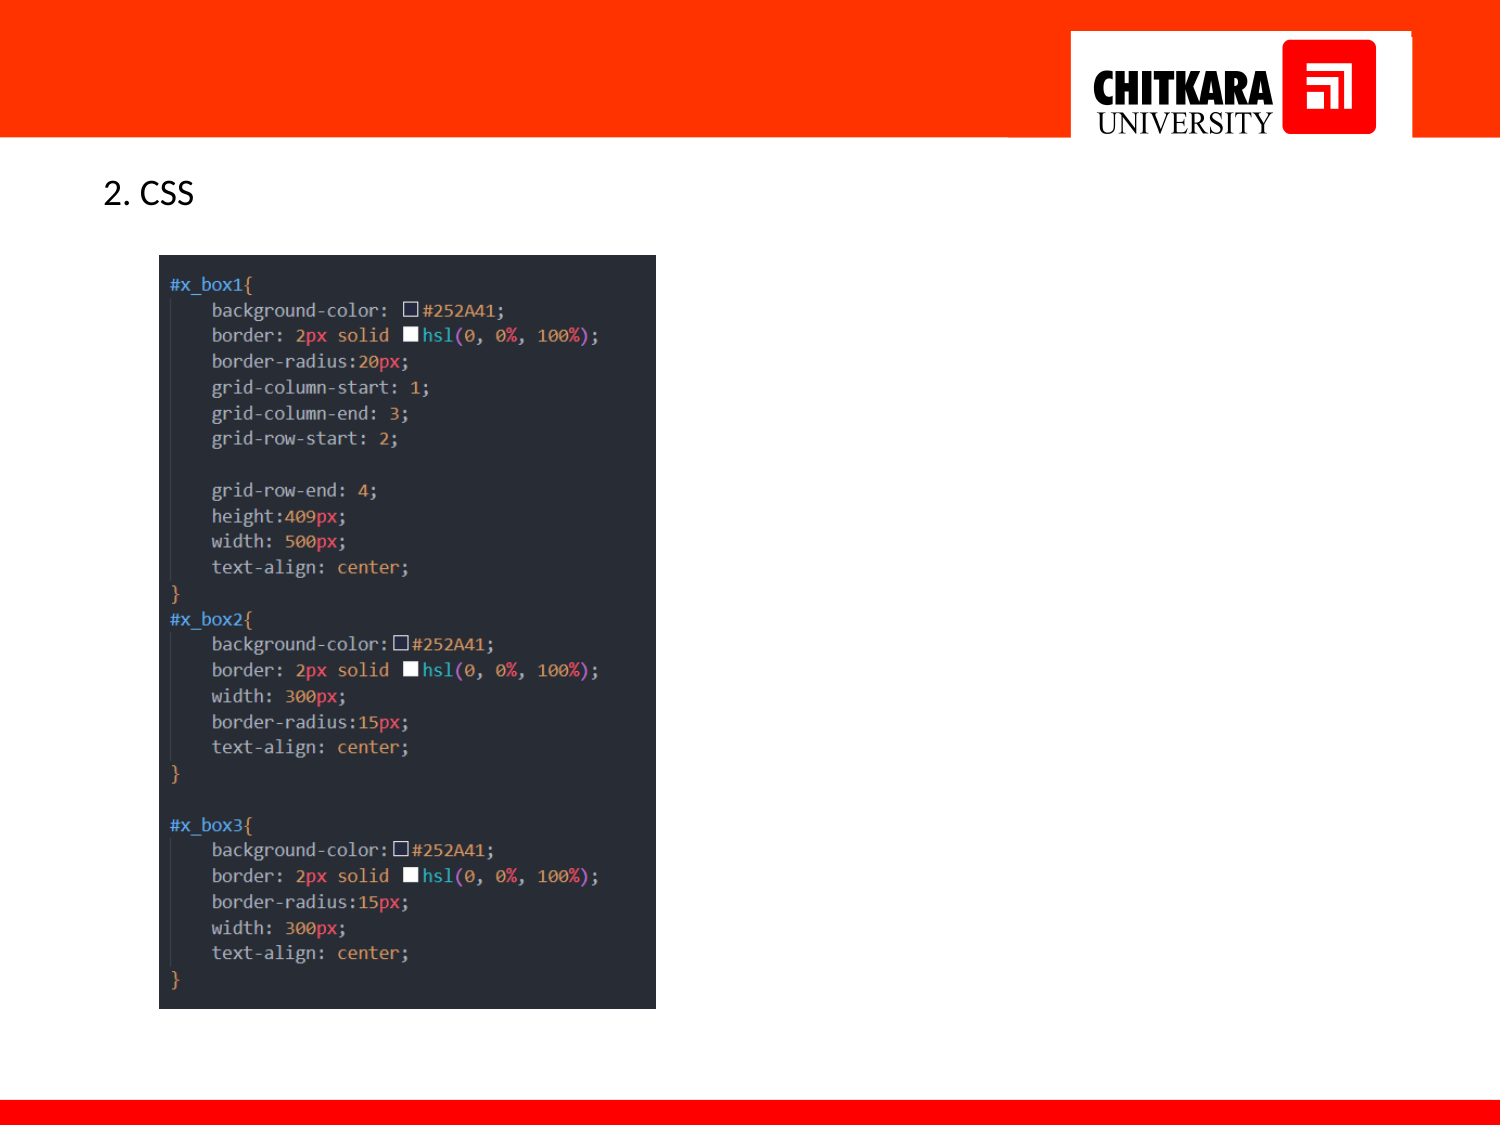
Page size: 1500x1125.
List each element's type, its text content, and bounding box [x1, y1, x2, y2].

text_box 2. CSS [88, 160, 231, 221]
picture [159, 255, 656, 1009]
picture [1074, 37, 1391, 138]
